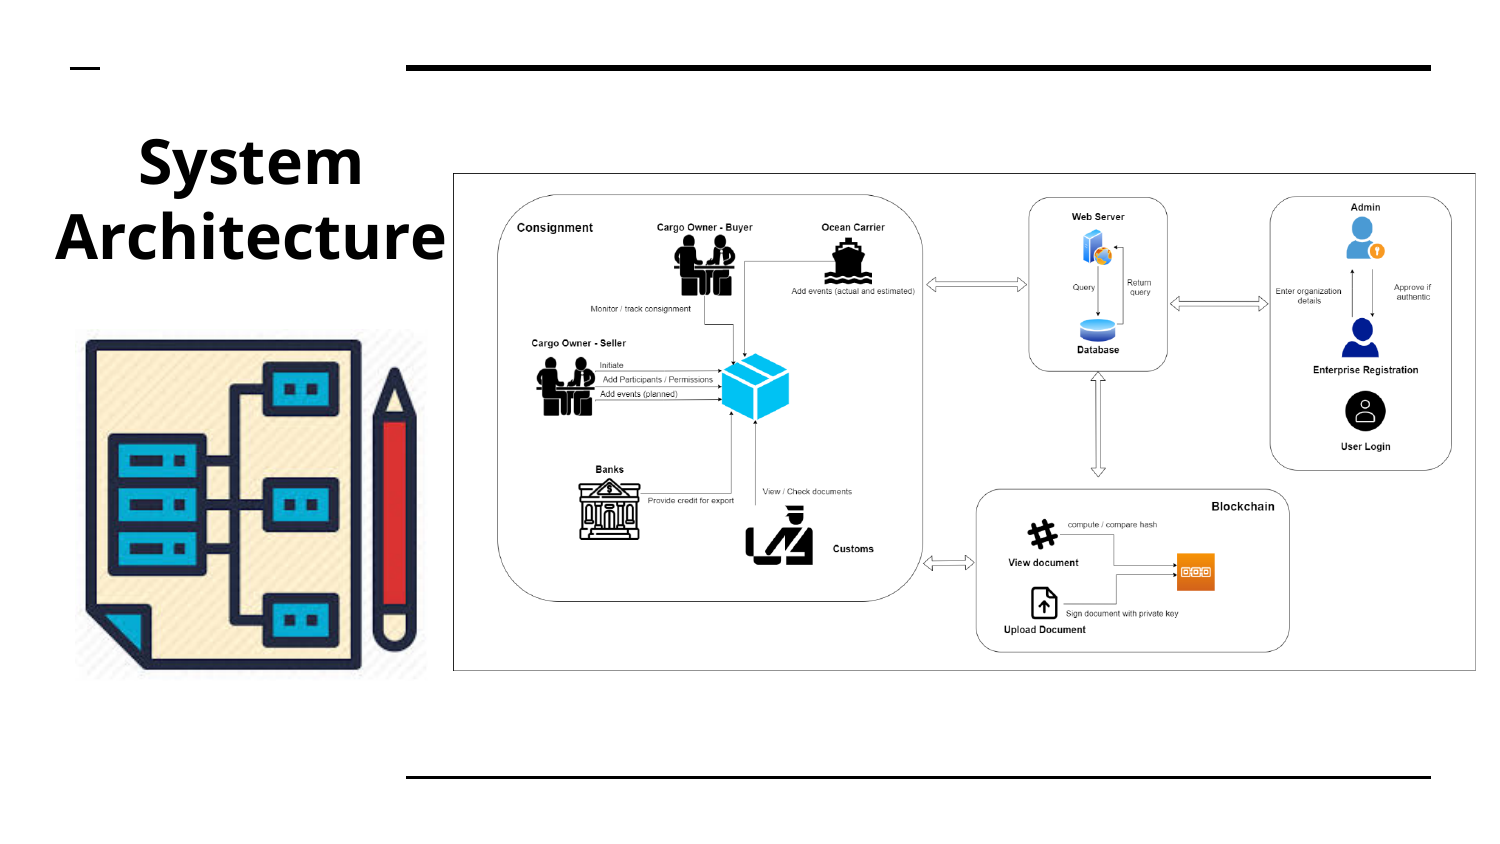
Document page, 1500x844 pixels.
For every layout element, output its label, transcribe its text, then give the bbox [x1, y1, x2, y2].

picture [452, 173, 1476, 671]
picture [75, 329, 428, 682]
text_box System Architecture [24, 107, 479, 282]
